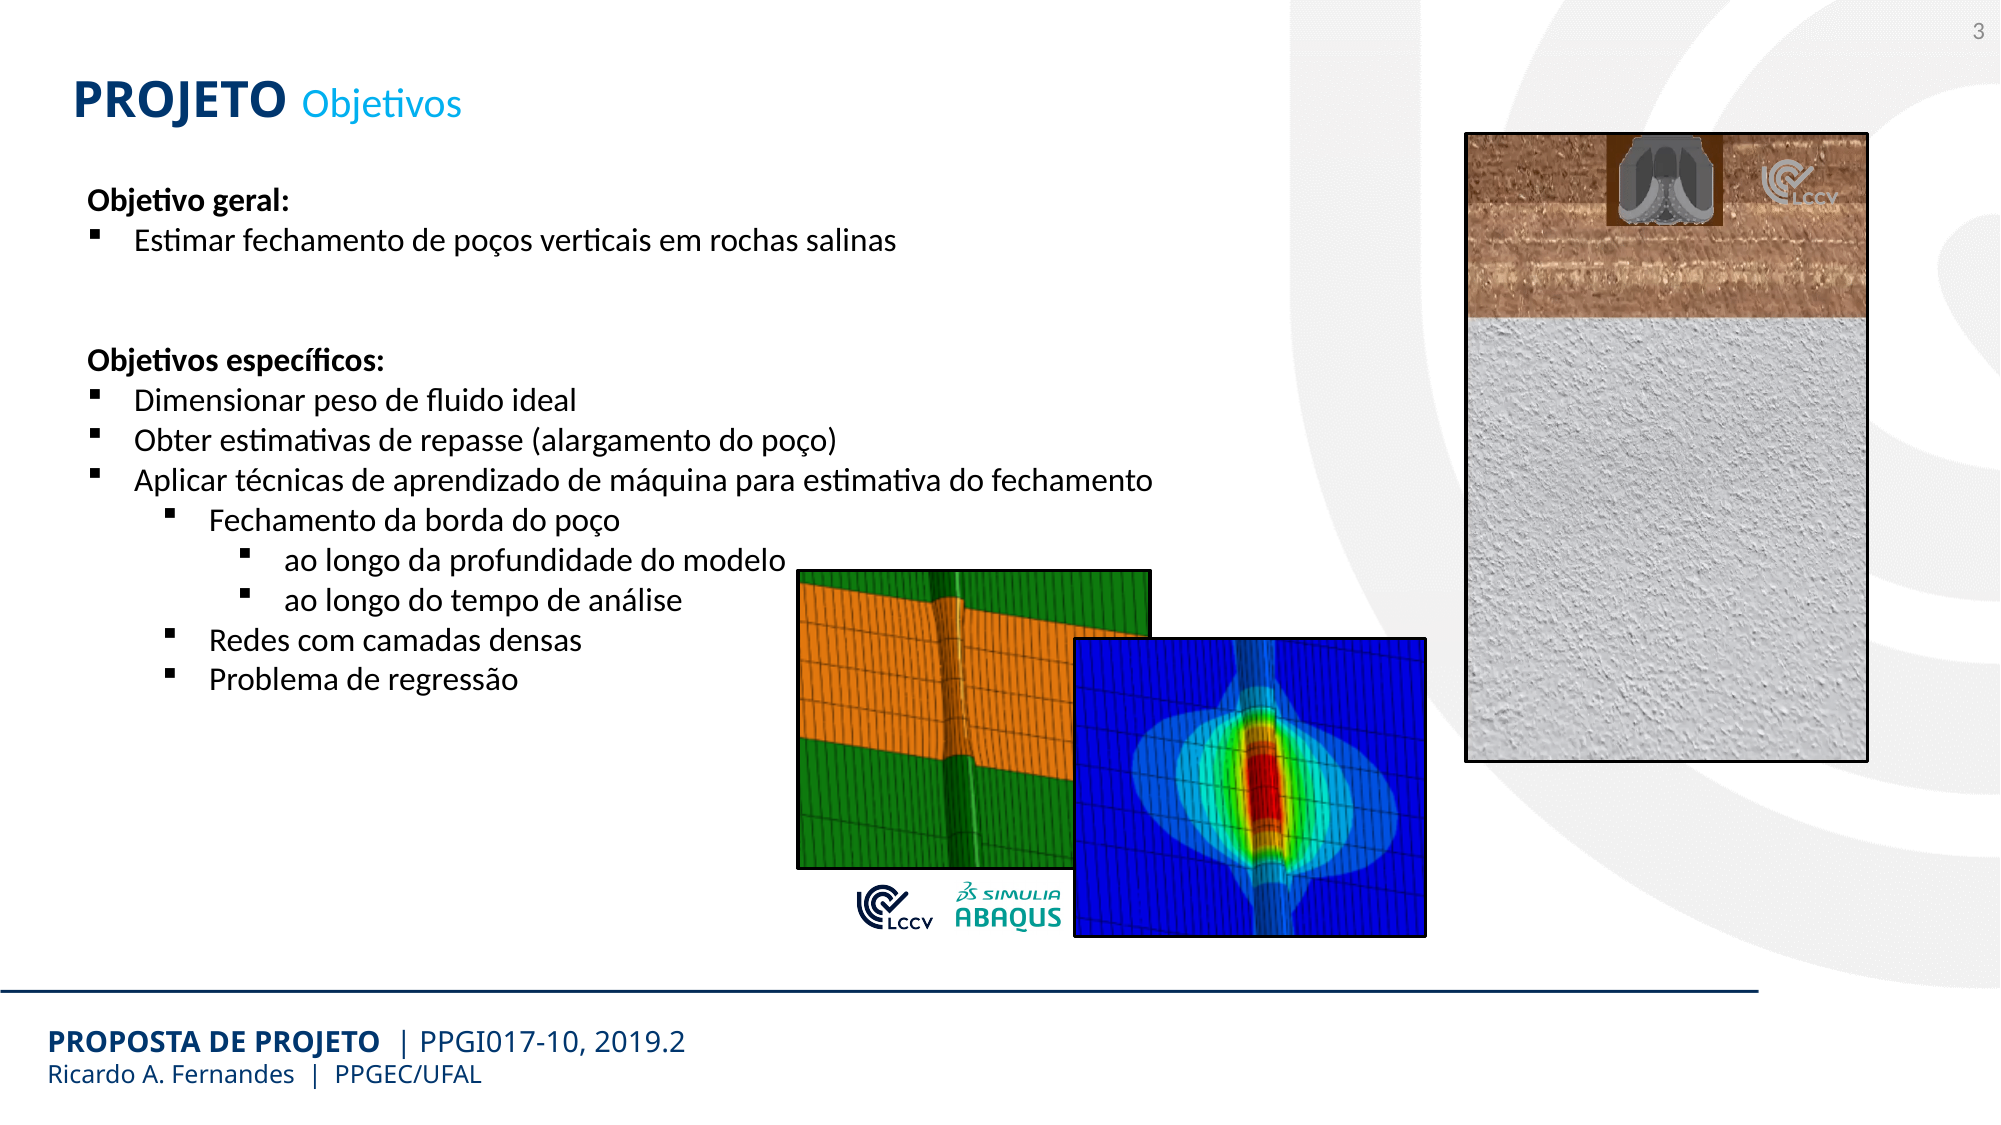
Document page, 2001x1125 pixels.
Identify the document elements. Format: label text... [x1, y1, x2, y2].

text_box PROPOSTA DE PROJETO | PPGI017-10, 2019.2 Ricardo A. Fernandes | PPGEC/UFAL [32, 1015, 833, 1096]
text_box PROJETO Objetivos [57, 59, 1863, 135]
slide_number 3 [1550, 0, 2000, 60]
picture [0, 0, 2000, 1125]
picture [1467, 135, 1866, 761]
text_box Objetivo geral: Estimar fechamento de poços verticais em rochas salinas Objetivos específicos: Dimensionar peso de fluido ideal Obter estimativas de repasse (alargamento do poço) Aplicar técnicas de aprendizado de máquina para estimativa do fechamento Fechamento da borda do poço ao longo da profundidade do modelo ao longo do tempo de análise Redes com camadas densas Problema de regressão [72, 171, 1301, 705]
